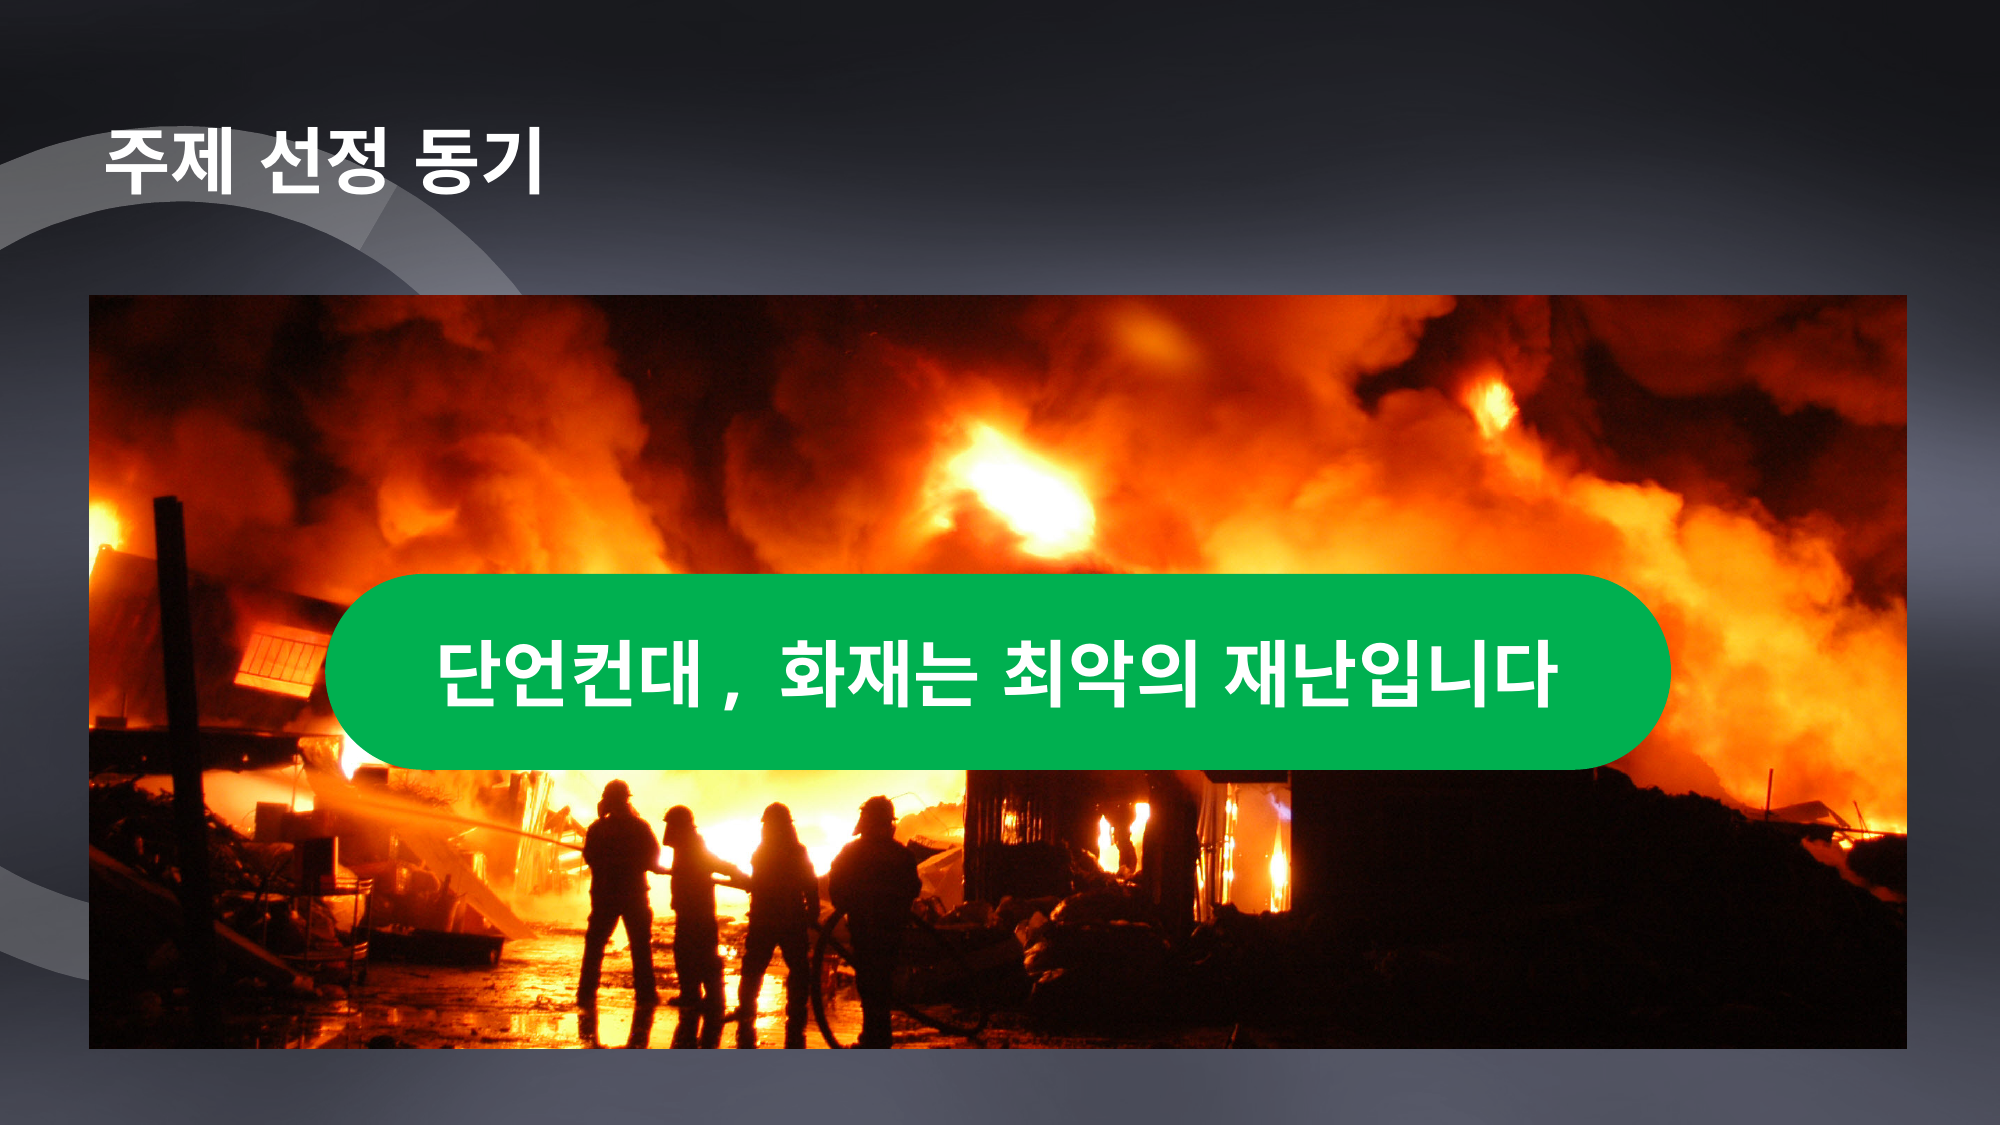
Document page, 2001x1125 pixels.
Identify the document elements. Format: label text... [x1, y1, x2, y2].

text_box 주제 선정 동기 [88, 118, 1077, 213]
picture [89, 295, 1907, 1049]
